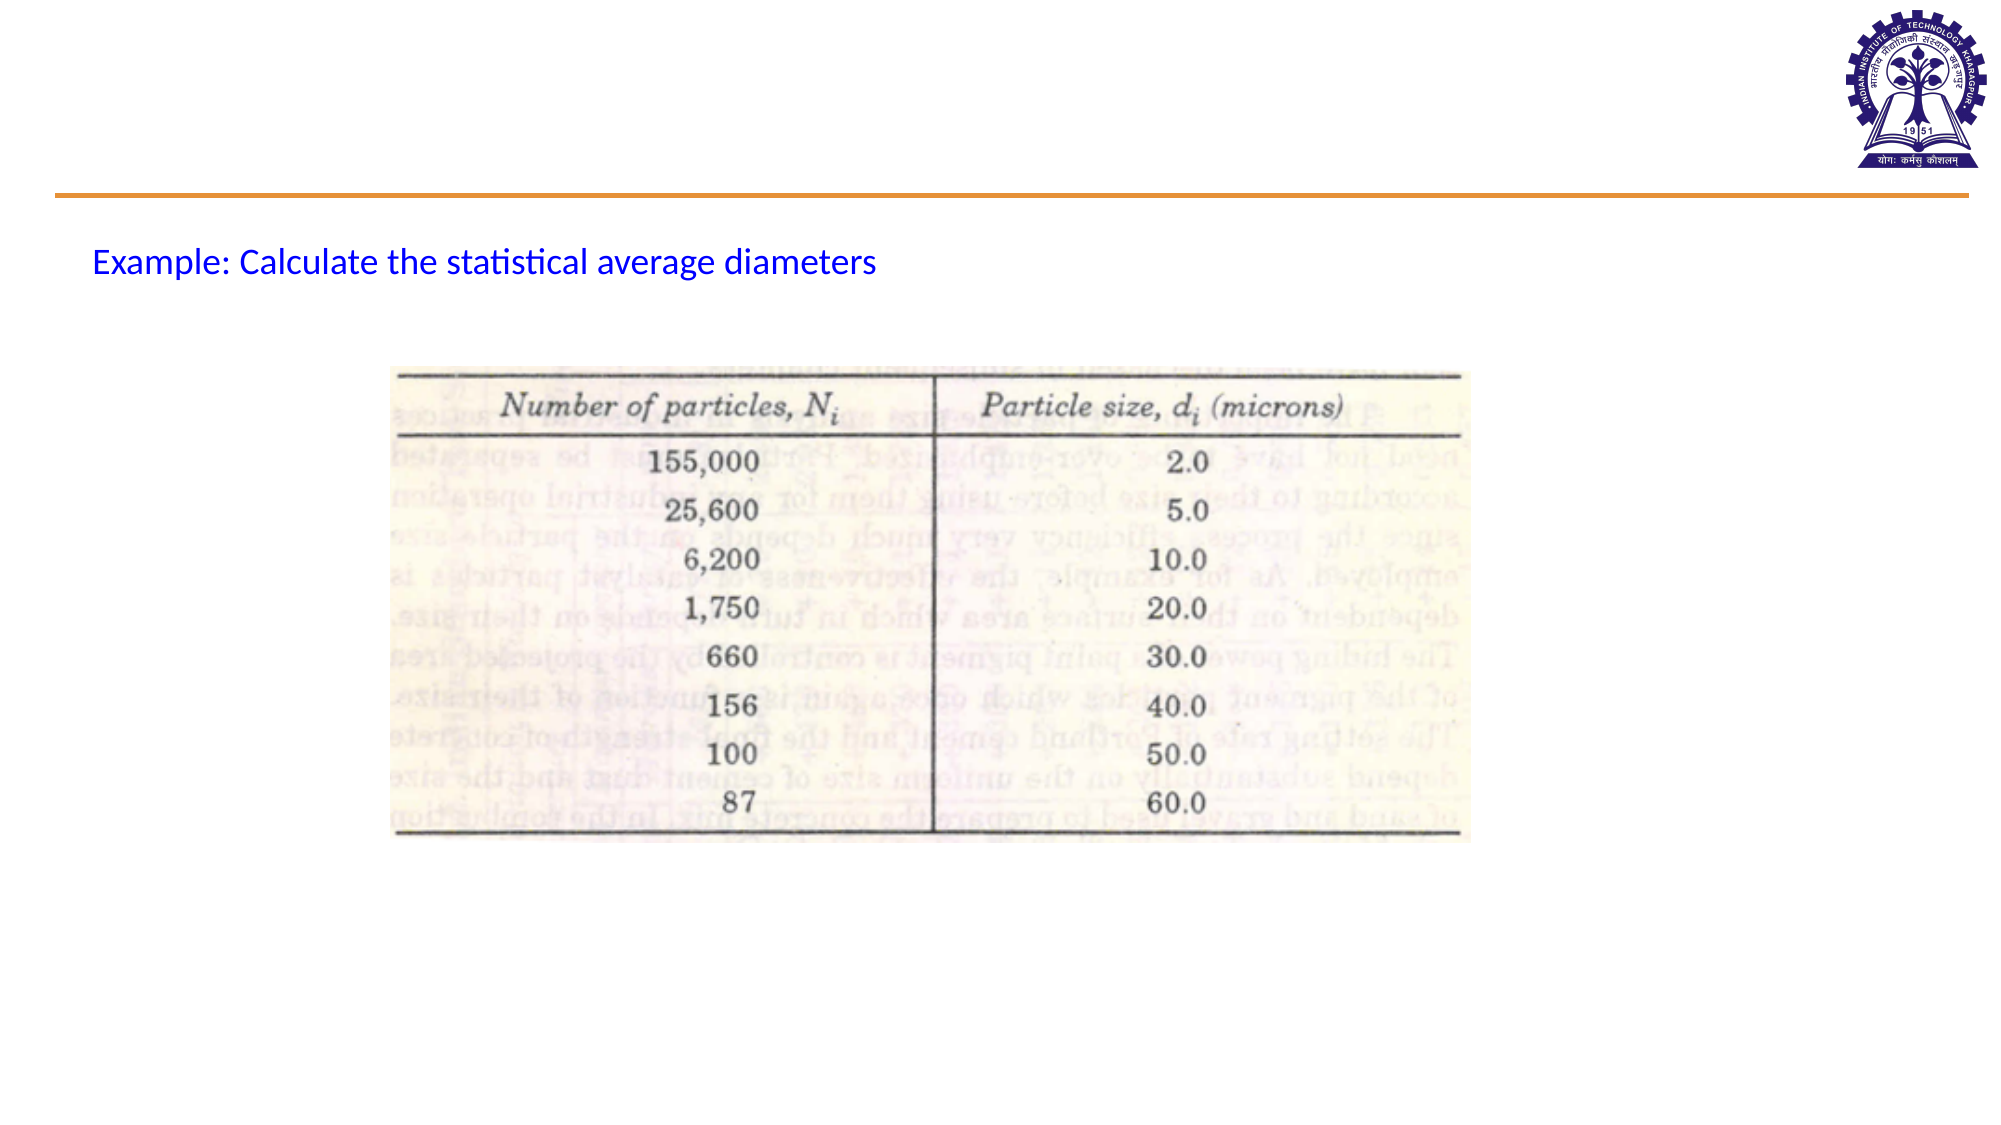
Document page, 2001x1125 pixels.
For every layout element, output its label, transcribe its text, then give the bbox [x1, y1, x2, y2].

picture [1846, 10, 1987, 168]
text_box Example: Calculate the statistical average diameters [77, 229, 999, 290]
picture [390, 366, 1471, 843]
